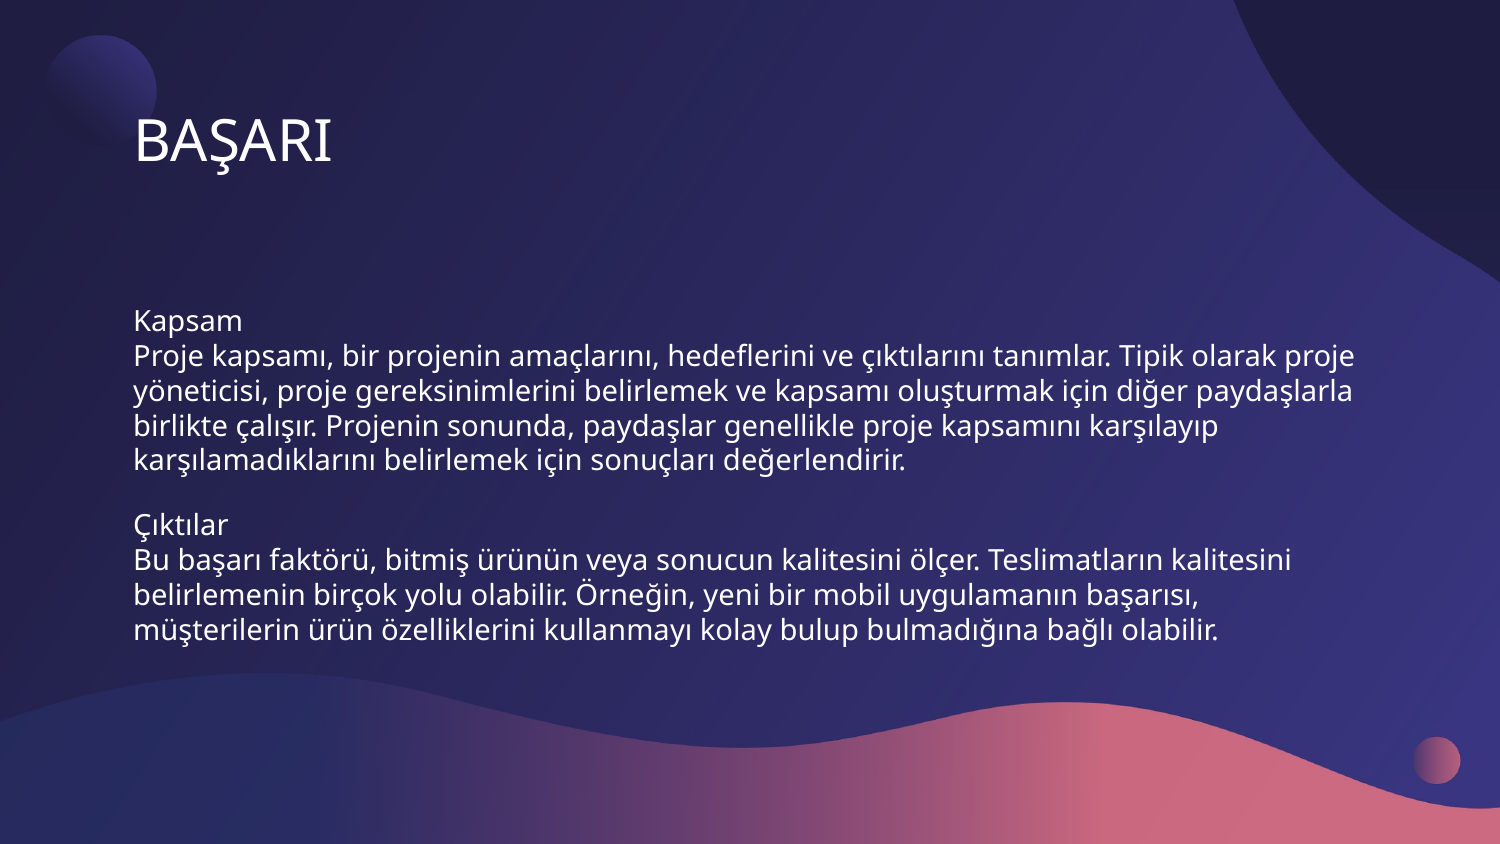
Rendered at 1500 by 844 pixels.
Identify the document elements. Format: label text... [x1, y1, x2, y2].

title BAŞARI [118, 88, 1382, 183]
picture [0, 0, 1500, 844]
text_box Kapsam Proje kapsamı, bir projenin amaçlarını, hedeflerini ve çıktılarını tanımlar. Tipik olarak proje yöneticisi, proje gereksinimlerini belirlemek ve kapsamı oluşturmak için diğer paydaşlarla birlikte çalışır. Projenin sonunda, paydaşlar genellikle proje kapsamını karşılayıp karşılamadıklarını belirlemek için sonuçları değerlendirir. Çıktılar Bu başarı faktörü, bitmiş ürünün veya sonucun kalitesini ölçer. Teslimatların kalitesini belirlemenin birçok yolu olabilir. Örneğin, yeni bir mobil uygulamanın başarısı, müşterilerin ürün özelliklerini kullanmayı kolay bulup bulmadığına bağlı olabilir. [118, 286, 1382, 777]
